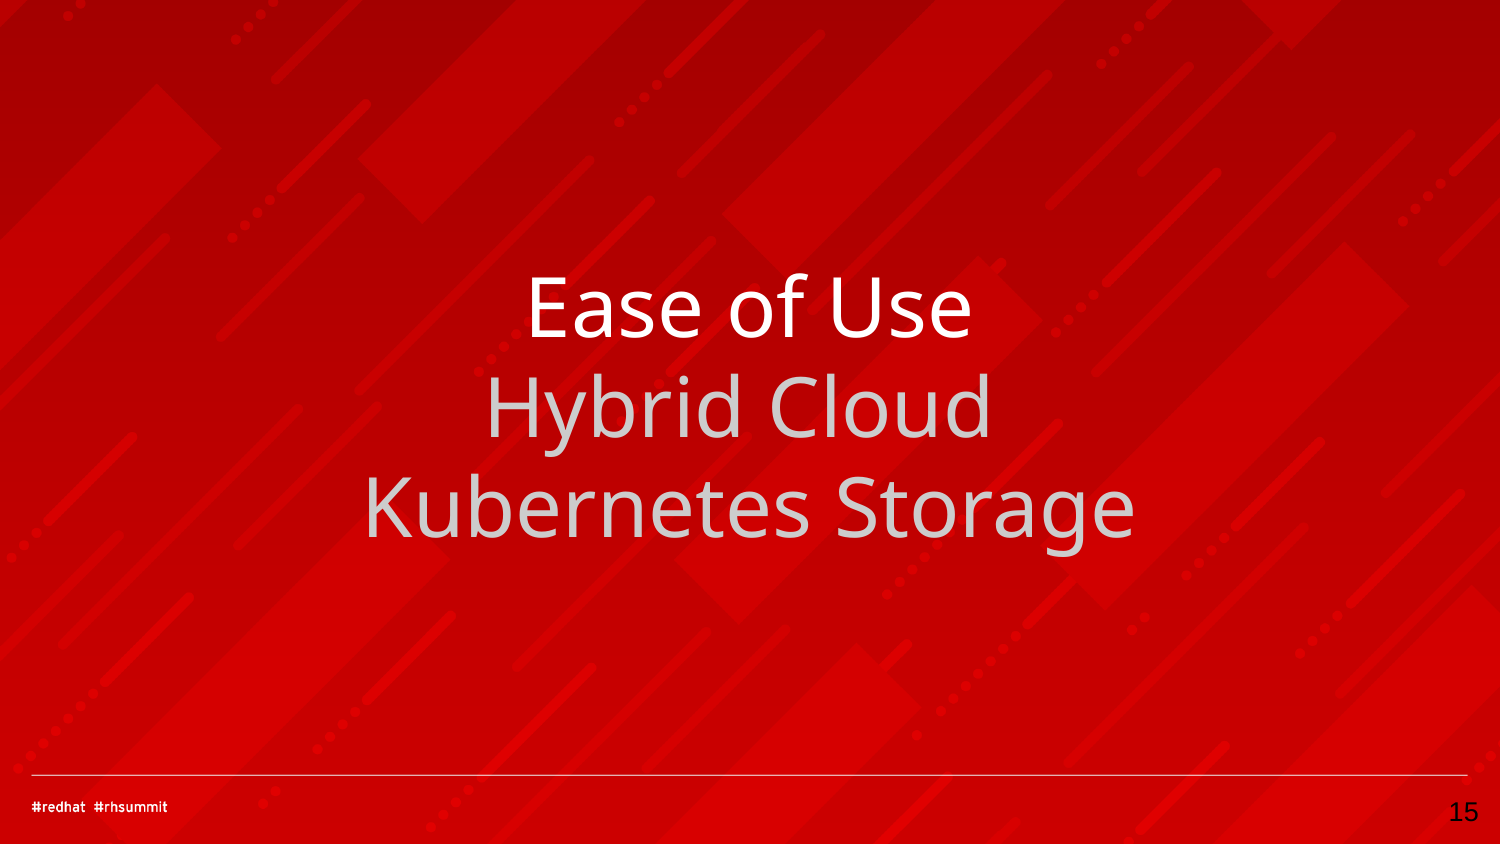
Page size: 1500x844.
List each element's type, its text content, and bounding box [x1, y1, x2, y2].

text_box Ease of Use Hybrid Cloud Kubernetes Storage [214, 225, 1286, 583]
picture [0, 0, 1500, 844]
slide_number ‹#› [1403, 779, 1494, 844]
